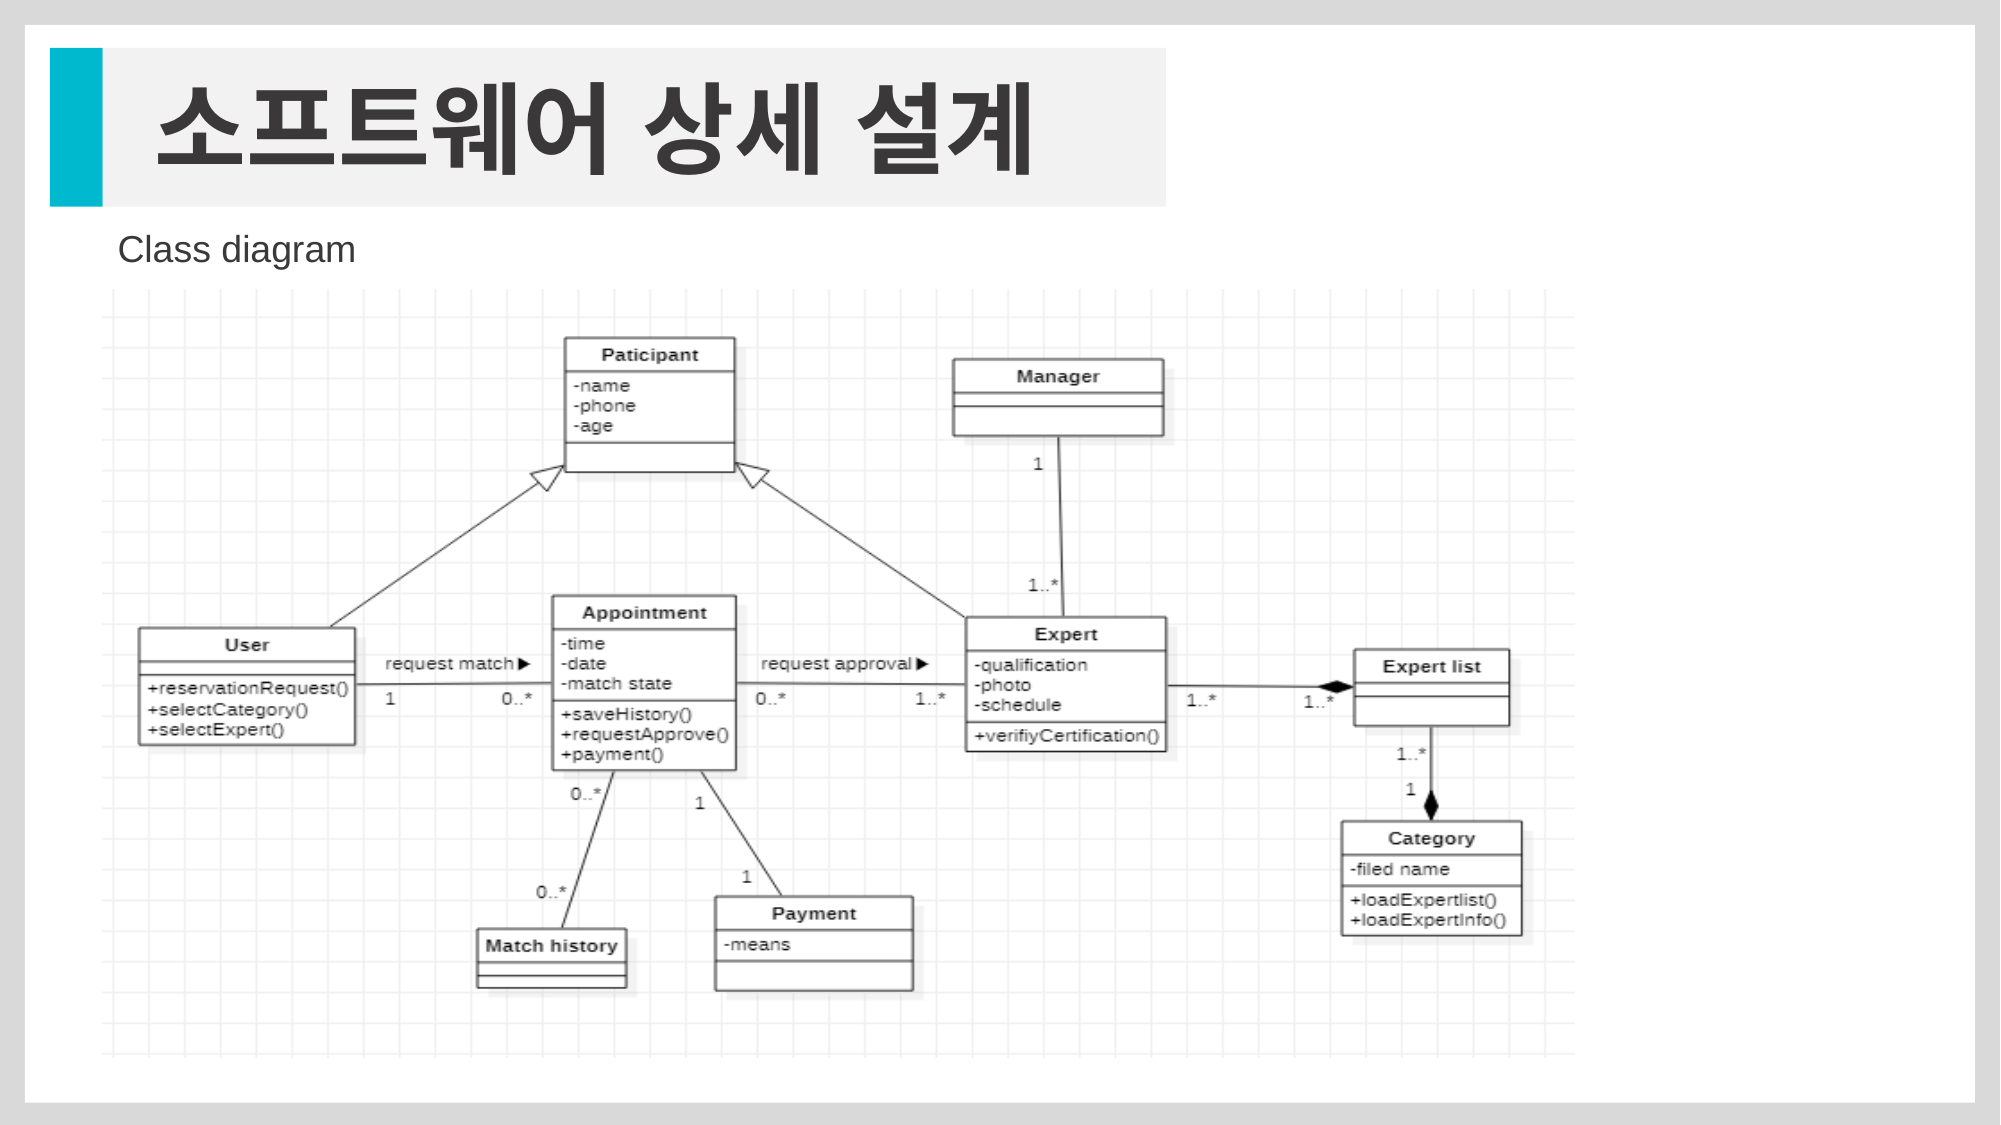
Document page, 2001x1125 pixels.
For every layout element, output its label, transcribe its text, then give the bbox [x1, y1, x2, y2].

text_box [49, 47, 1166, 207]
text_box Class diagram [102, 217, 542, 278]
picture [102, 289, 1575, 1058]
